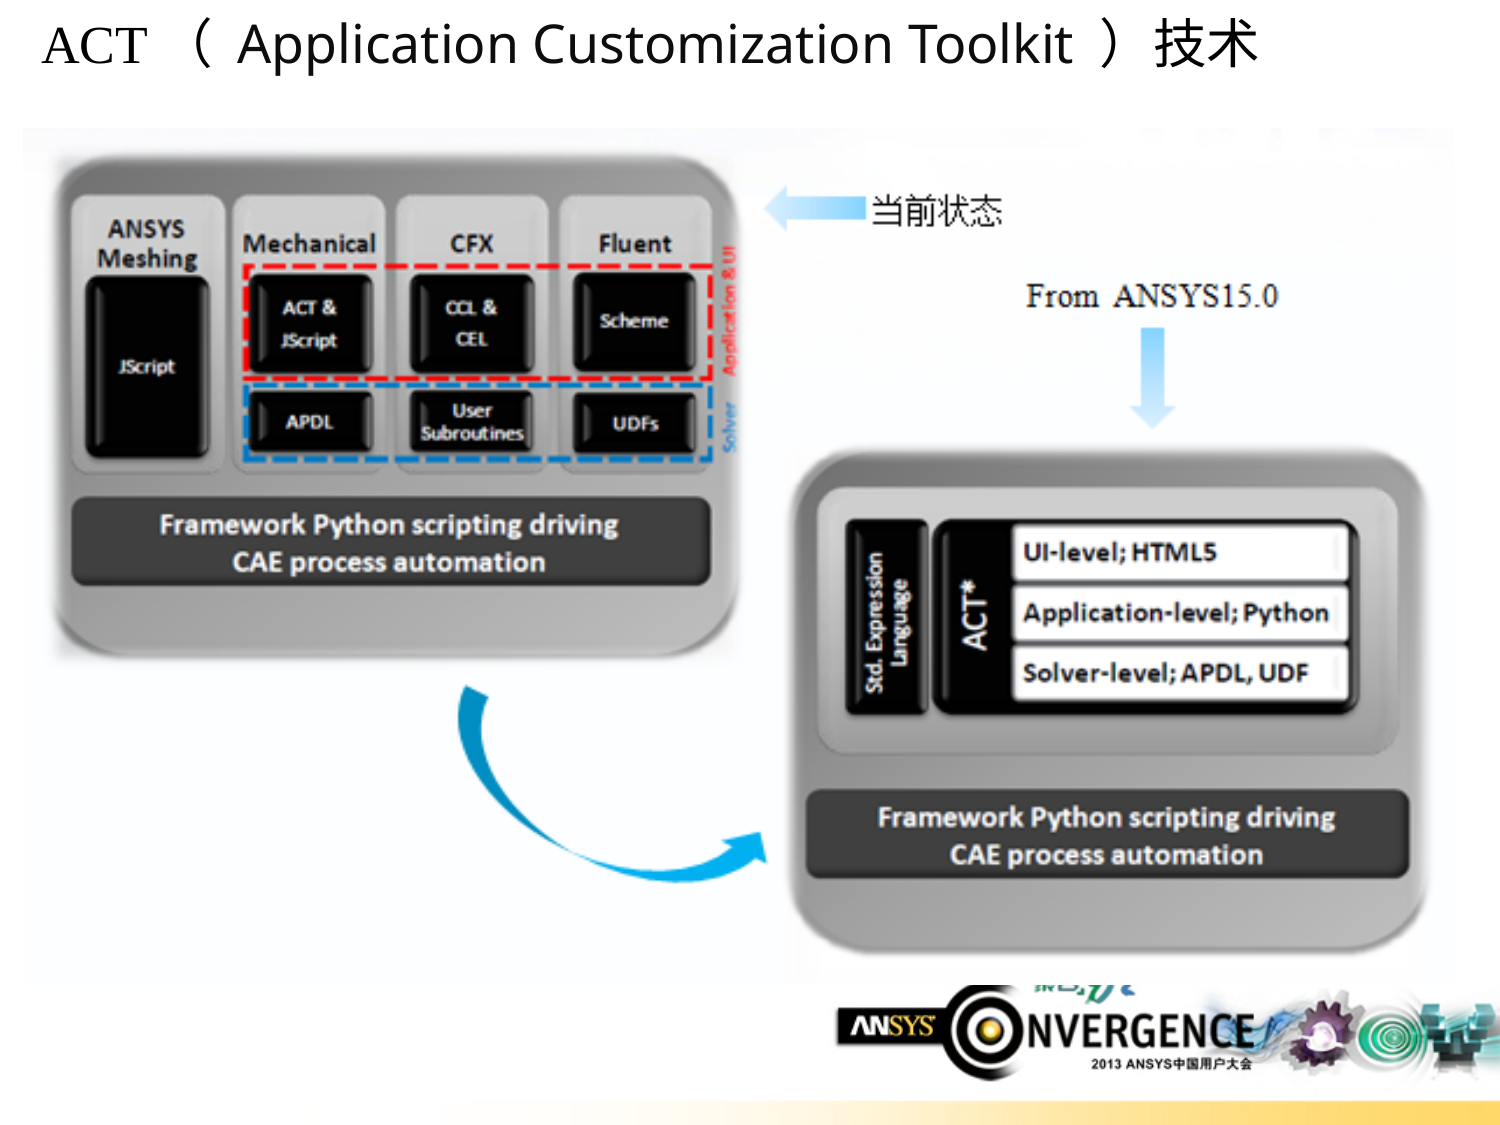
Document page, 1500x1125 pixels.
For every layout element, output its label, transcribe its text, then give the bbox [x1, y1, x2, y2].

picture [0, 1, 1500, 1125]
title ACT（ Application Customization Toolkit ）技术 [26, 1, 1376, 90]
